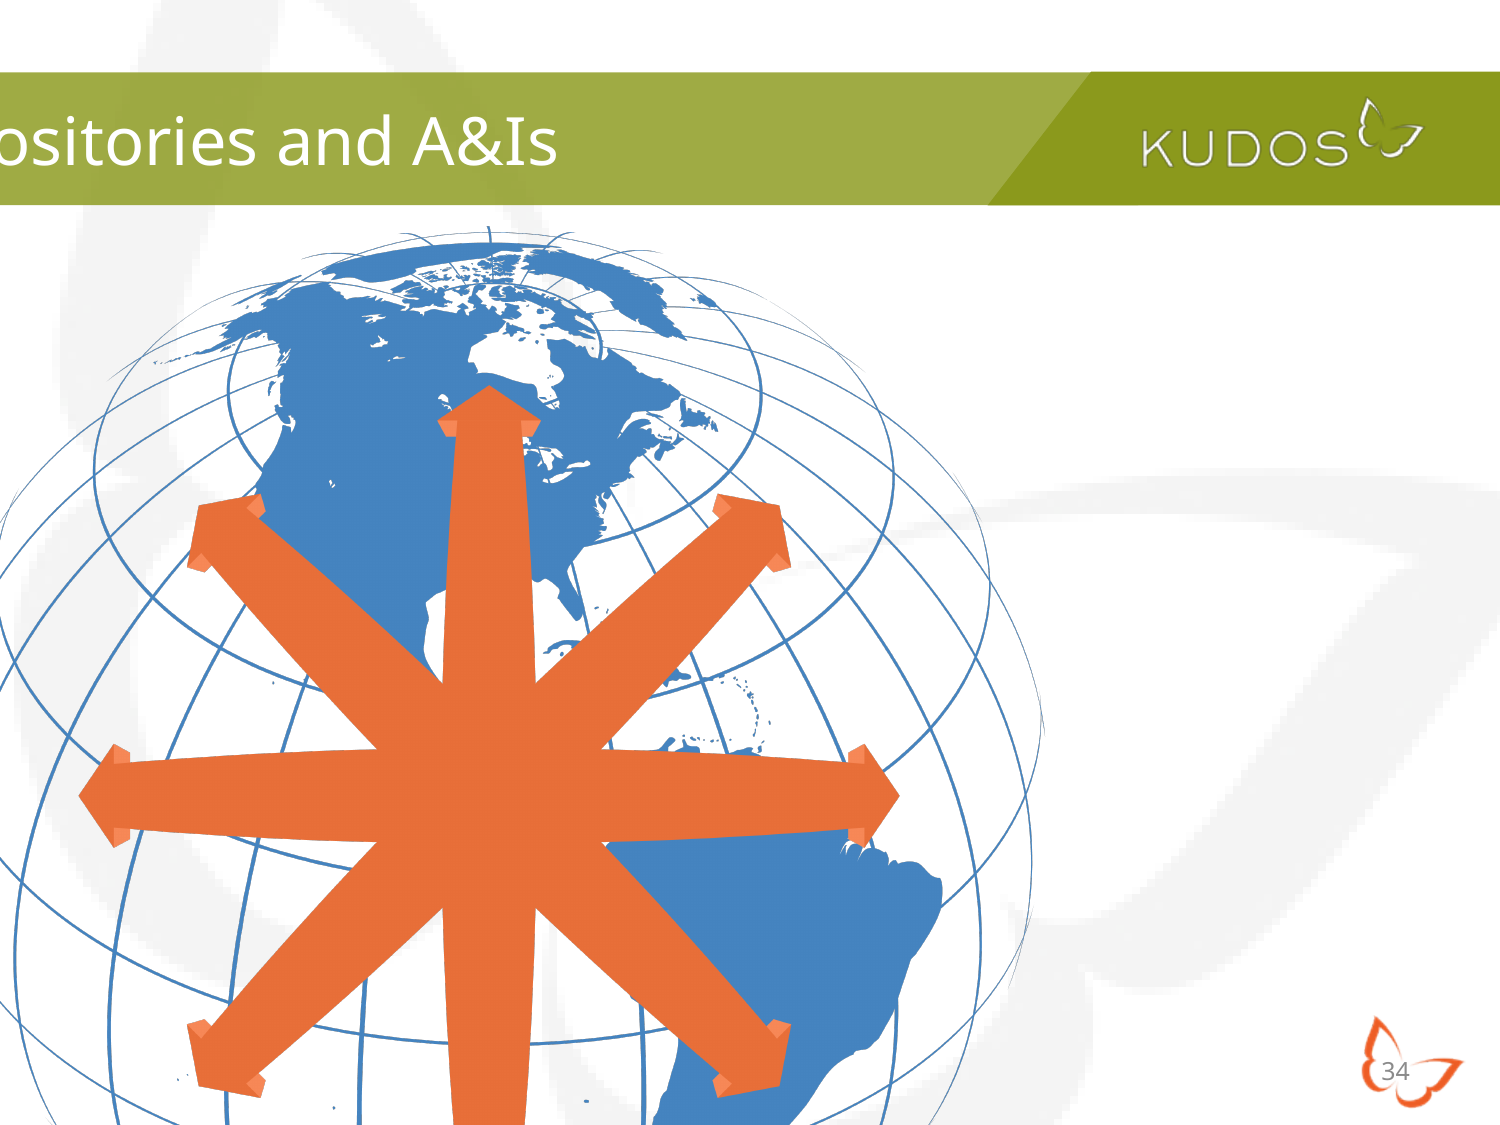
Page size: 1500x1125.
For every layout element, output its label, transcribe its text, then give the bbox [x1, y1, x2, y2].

picture [0, 222, 1052, 1125]
slide_number 34 [1074, 1042, 1425, 1103]
picture [1354, 1015, 1466, 1122]
picture [1139, 95, 1431, 169]
title Repositories and A&Is [0, 72, 1139, 206]
